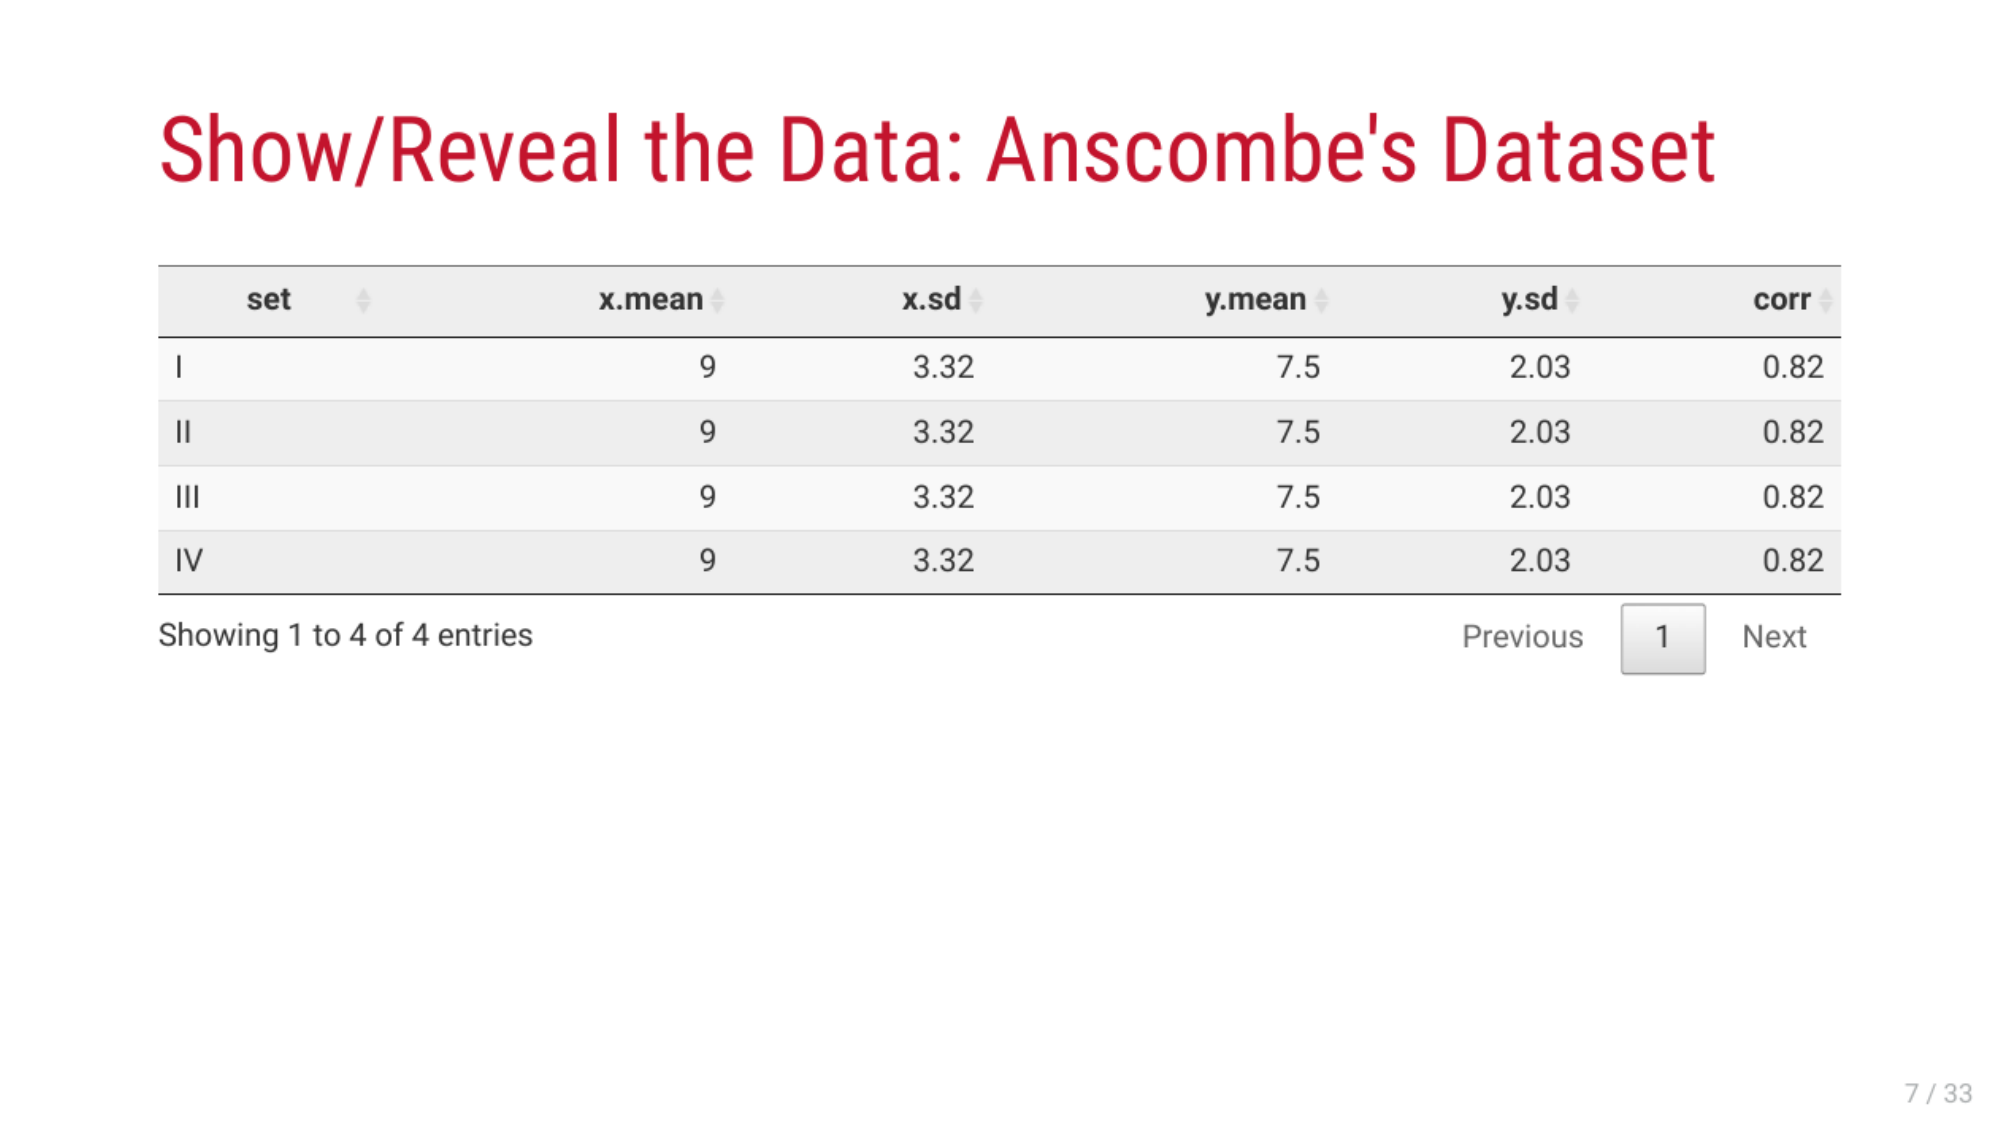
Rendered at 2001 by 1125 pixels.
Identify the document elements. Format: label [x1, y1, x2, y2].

list [0, 0, 2000, 1125]
